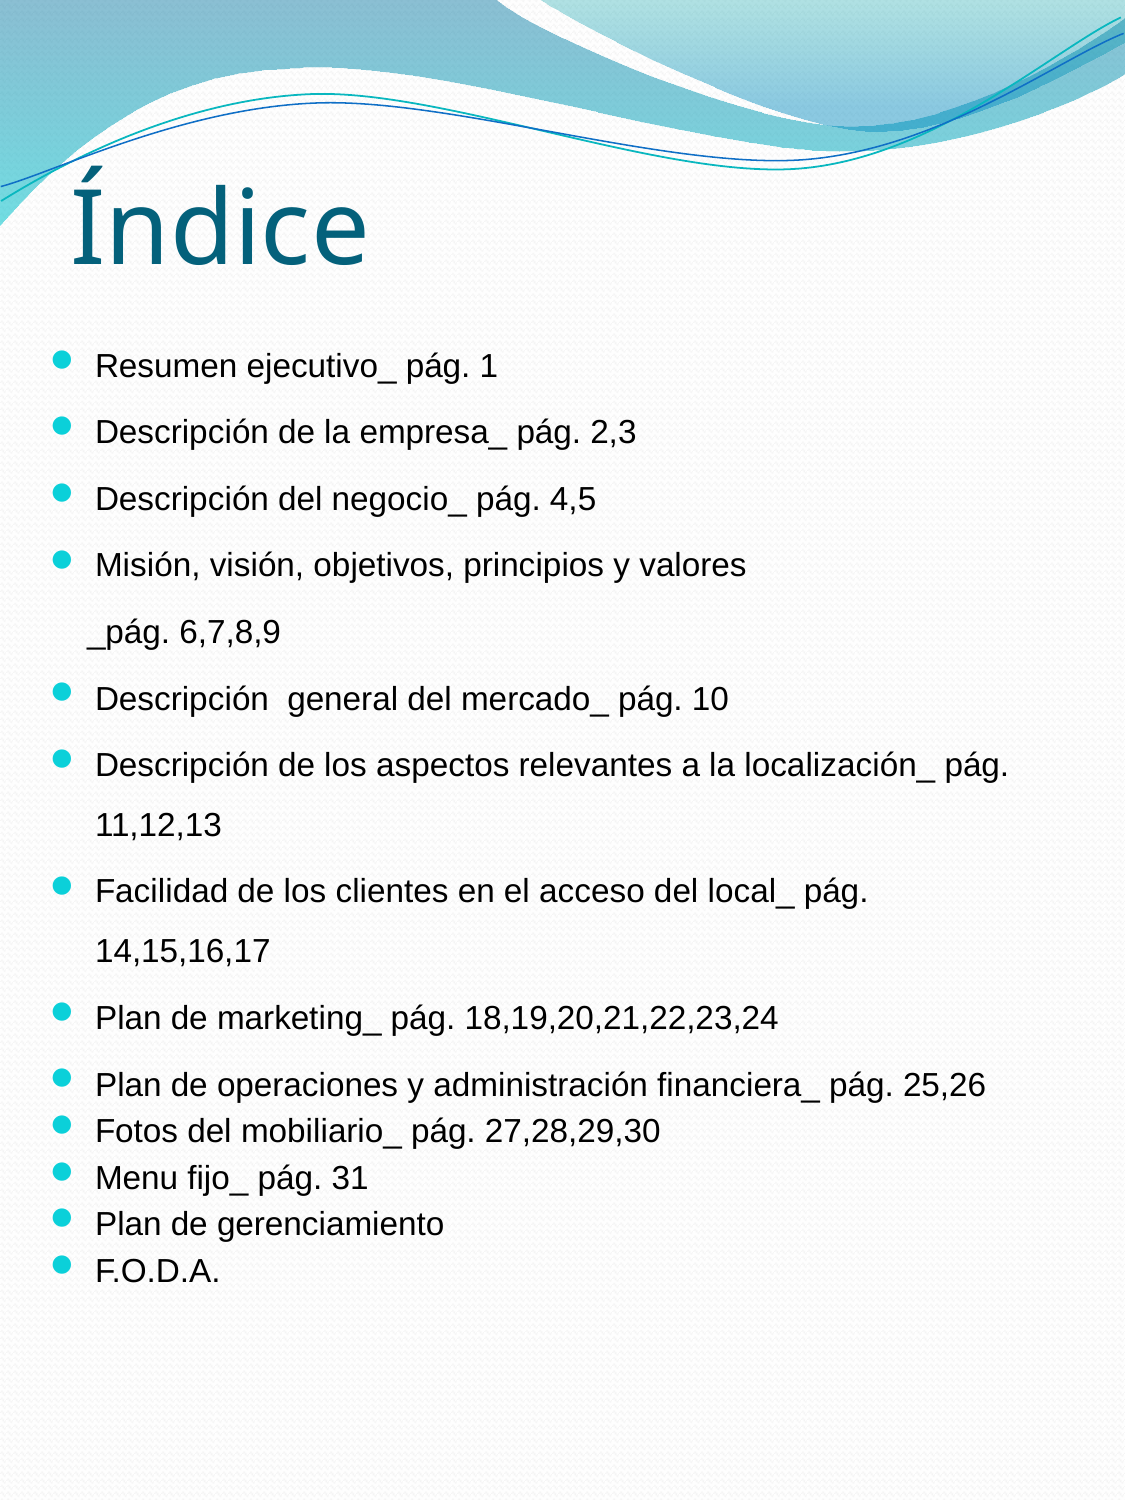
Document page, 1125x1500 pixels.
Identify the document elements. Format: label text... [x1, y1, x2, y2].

title Índice [70, 34, 1084, 286]
list Resumen ejecutivo_ pág. 1 Descripción de la empresa_ pág. 2,3 Descripción del negocio_ pág. 4,5 Misión, visión, objetivos, principios y valores _pág. 6,7,8,9 Descripción general del mercado_ pág. 10 Descripción de los aspectos relevantes a la localización_ pág. 11,12,13 Facilidad de los clientes en el acceso del local_ pág. 14,15,16,17 Plan de marketing_ pág. 18,19,20,21,22,23,24 Plan de operaciones y administración financiera_ pág. 25,26 Fotos del mobiliario_ pág. 27,28,29,30 Menu fijo_ pág. 31 Plan de gerenciamiento F.O.D.A. [34, 316, 1048, 1500]
